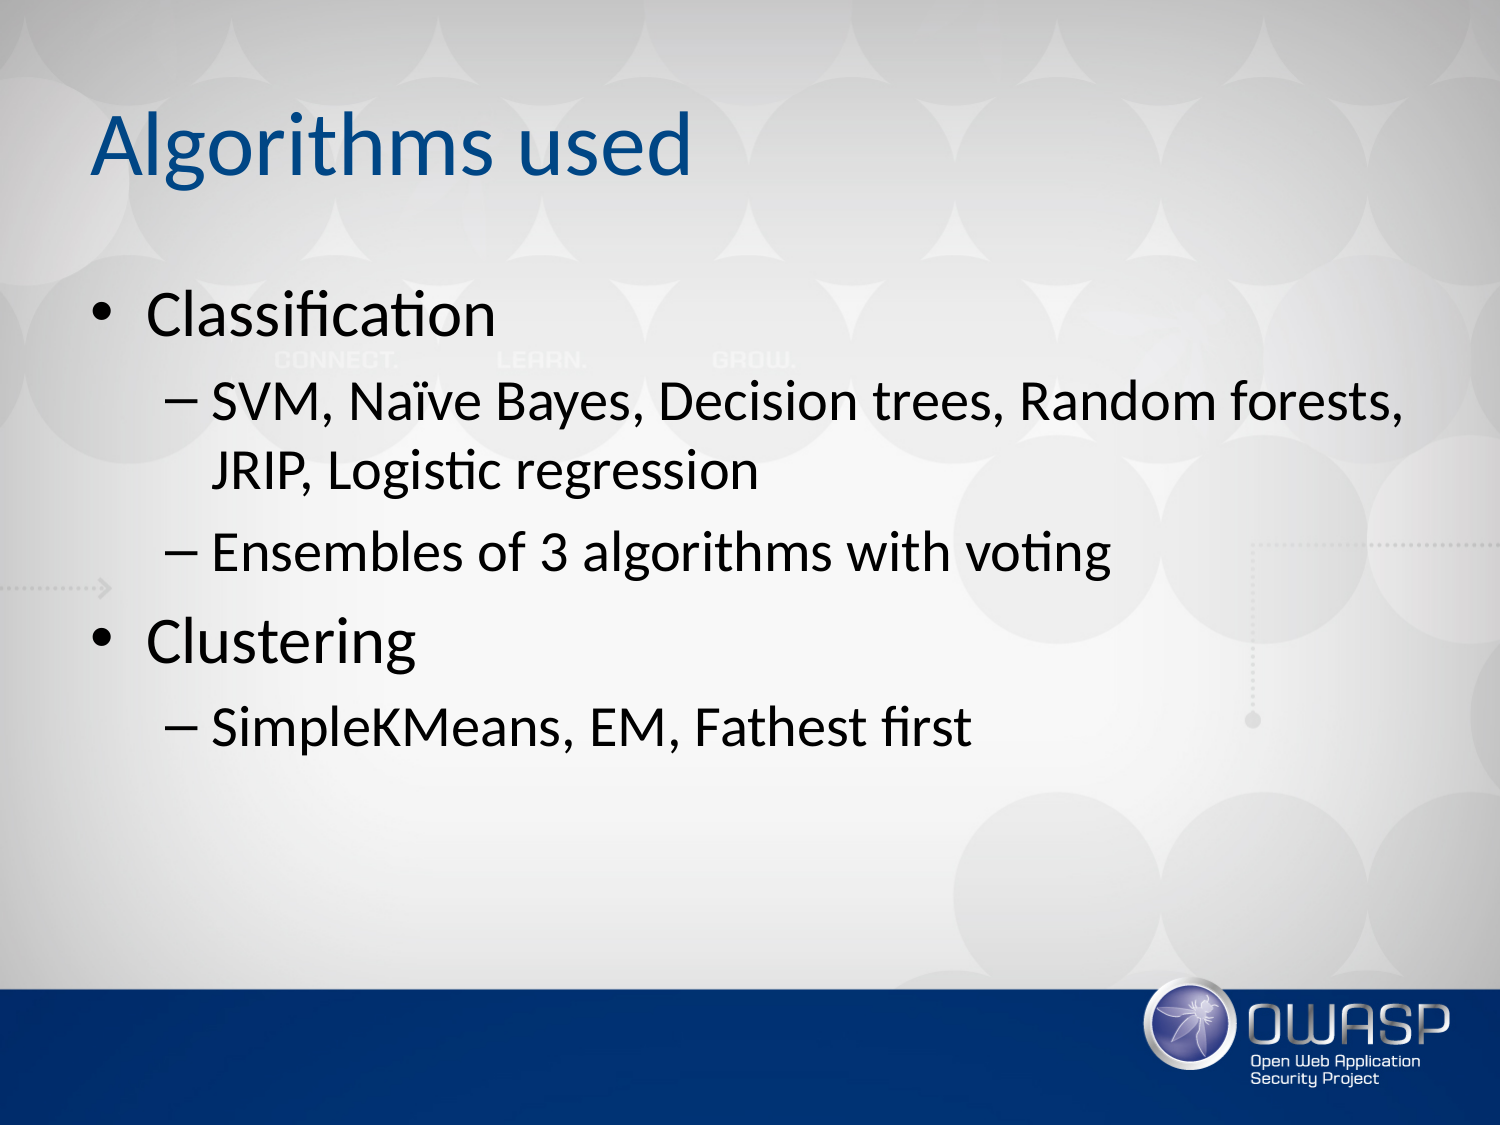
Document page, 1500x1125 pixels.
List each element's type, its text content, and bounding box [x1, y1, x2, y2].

title Algorithms used [75, 45, 1425, 233]
list Classification SVM, Naïve Bayes, Decision trees, Random forests, JRIP, Logistic regression Ensembles of 3 algorithms with voting Clustering SimpleKMeans, EM, Fathest first [75, 262, 1425, 940]
picture [0, 0, 1500, 1125]
